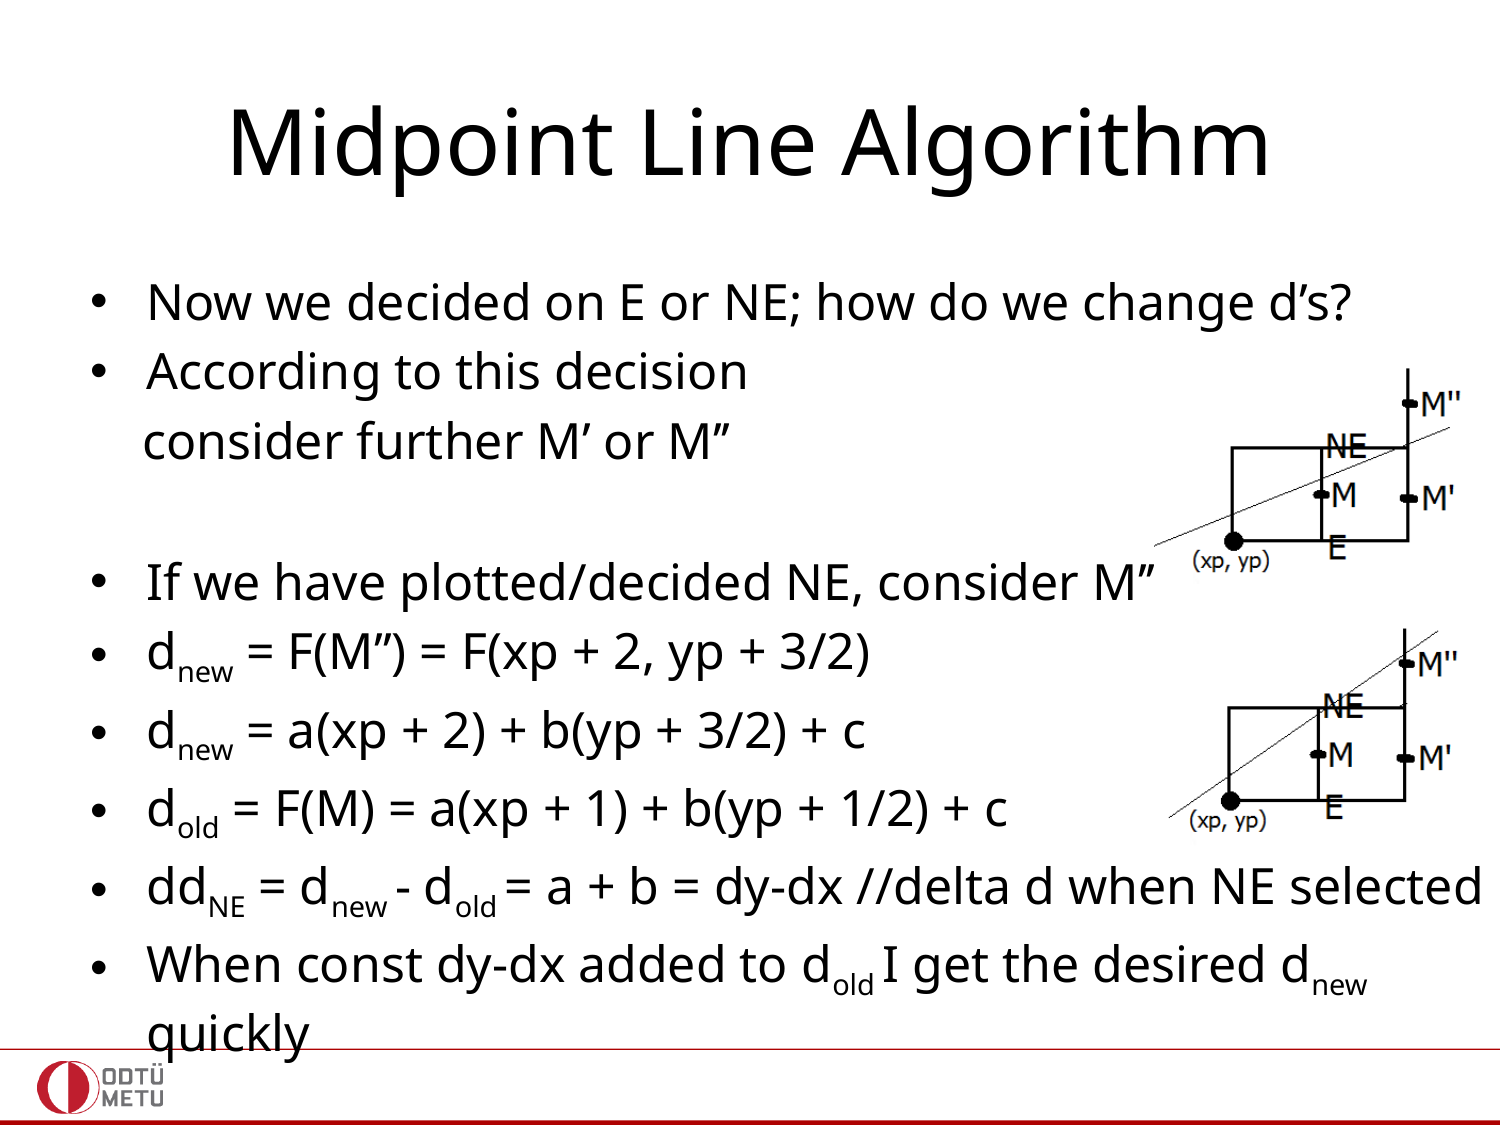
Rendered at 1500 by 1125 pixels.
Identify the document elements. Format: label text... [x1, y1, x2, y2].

picture [1154, 346, 1469, 584]
title Midpoint Line Algorithm [75, 45, 1425, 233]
list Now we decided on E or NE; how do we change d’s? According to this decision consider further M’ or M’’ If we have plotted/decided NE, consider M’’ dnew = F(M’’) = F(xp + 2, yp + 3/2) dnew = a(xp + 2) + b(yp + 3/2) + c dold = F(M) = a(xp + 1) + b(yp + 1/2) + c ddNE = dnew - dold = a + b = dy-dx //delta d when NE selected When const dy-dx added to dold I get the desired dnew quickly [75, 262, 1500, 1005]
picture [1155, 619, 1469, 851]
picture [37, 1061, 163, 1114]
